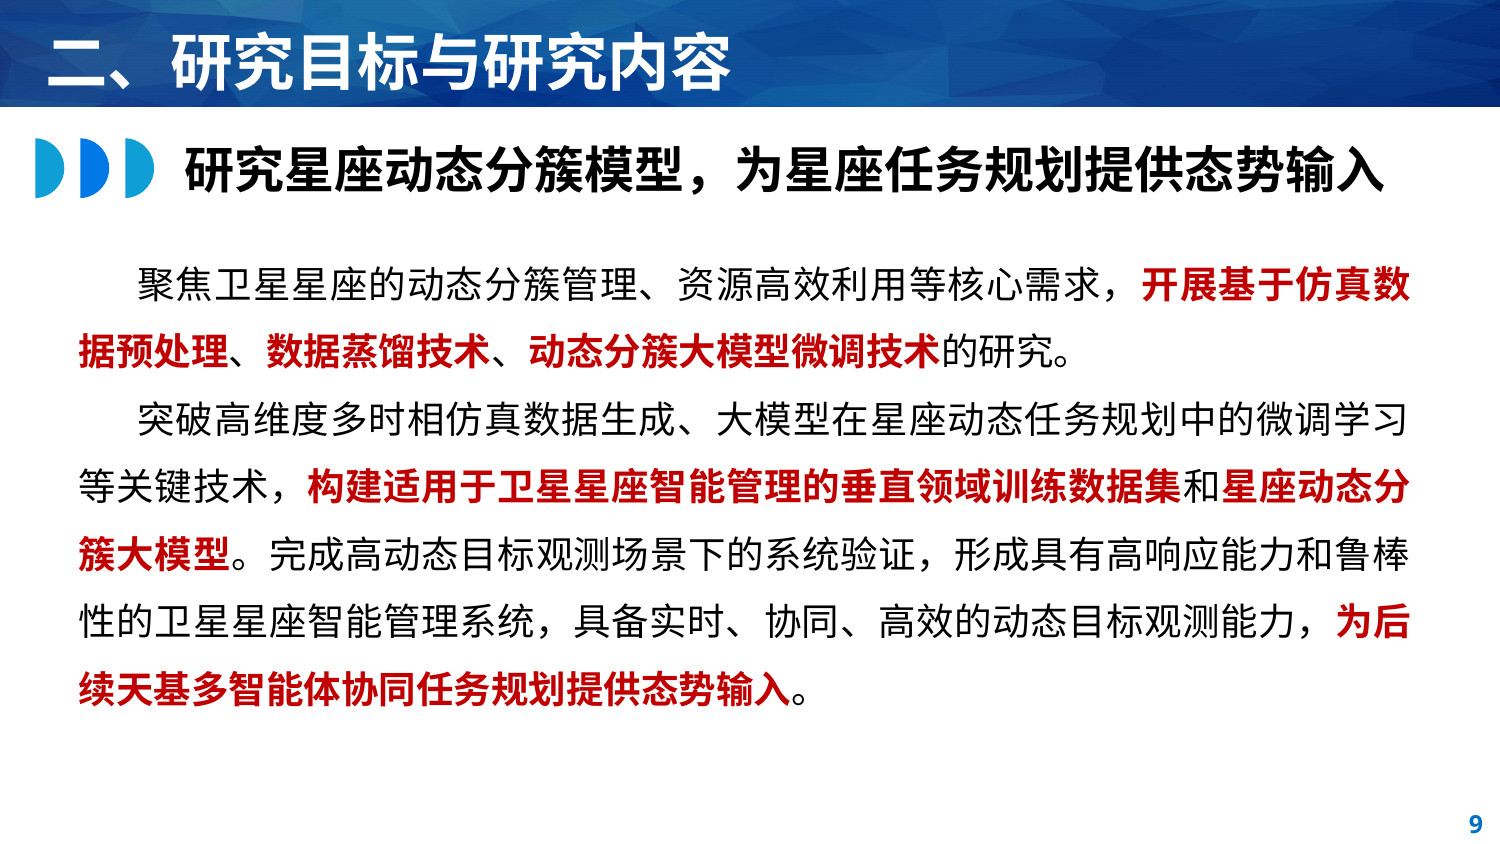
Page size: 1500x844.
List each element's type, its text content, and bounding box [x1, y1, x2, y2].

text_box 聚焦卫星星座的动态分簇管理、资源高效利用等核心需求，开展基于仿真数据预处理、数据蒸馏技术、动态分簇大模型微调技术的研究。 突破高维度多时相仿真数据生成、大模型在星座动态任务规划中的微调学习等关键技术，构建适用于卫星星座智能管理的垂直领域训练数据集和星座动态分簇大模型。完成高动态目标观测场景下的系统验证，形成具有高响应能力和鲁棒性的卫星星座智能管理系统，具备实时、协同、高效的动态目标观测能力，为后续天基多智能体协同任务规划提供态势输入。 [64, 231, 1426, 719]
text_box [0, 0, 1500, 106]
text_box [35, 126, 1500, 210]
